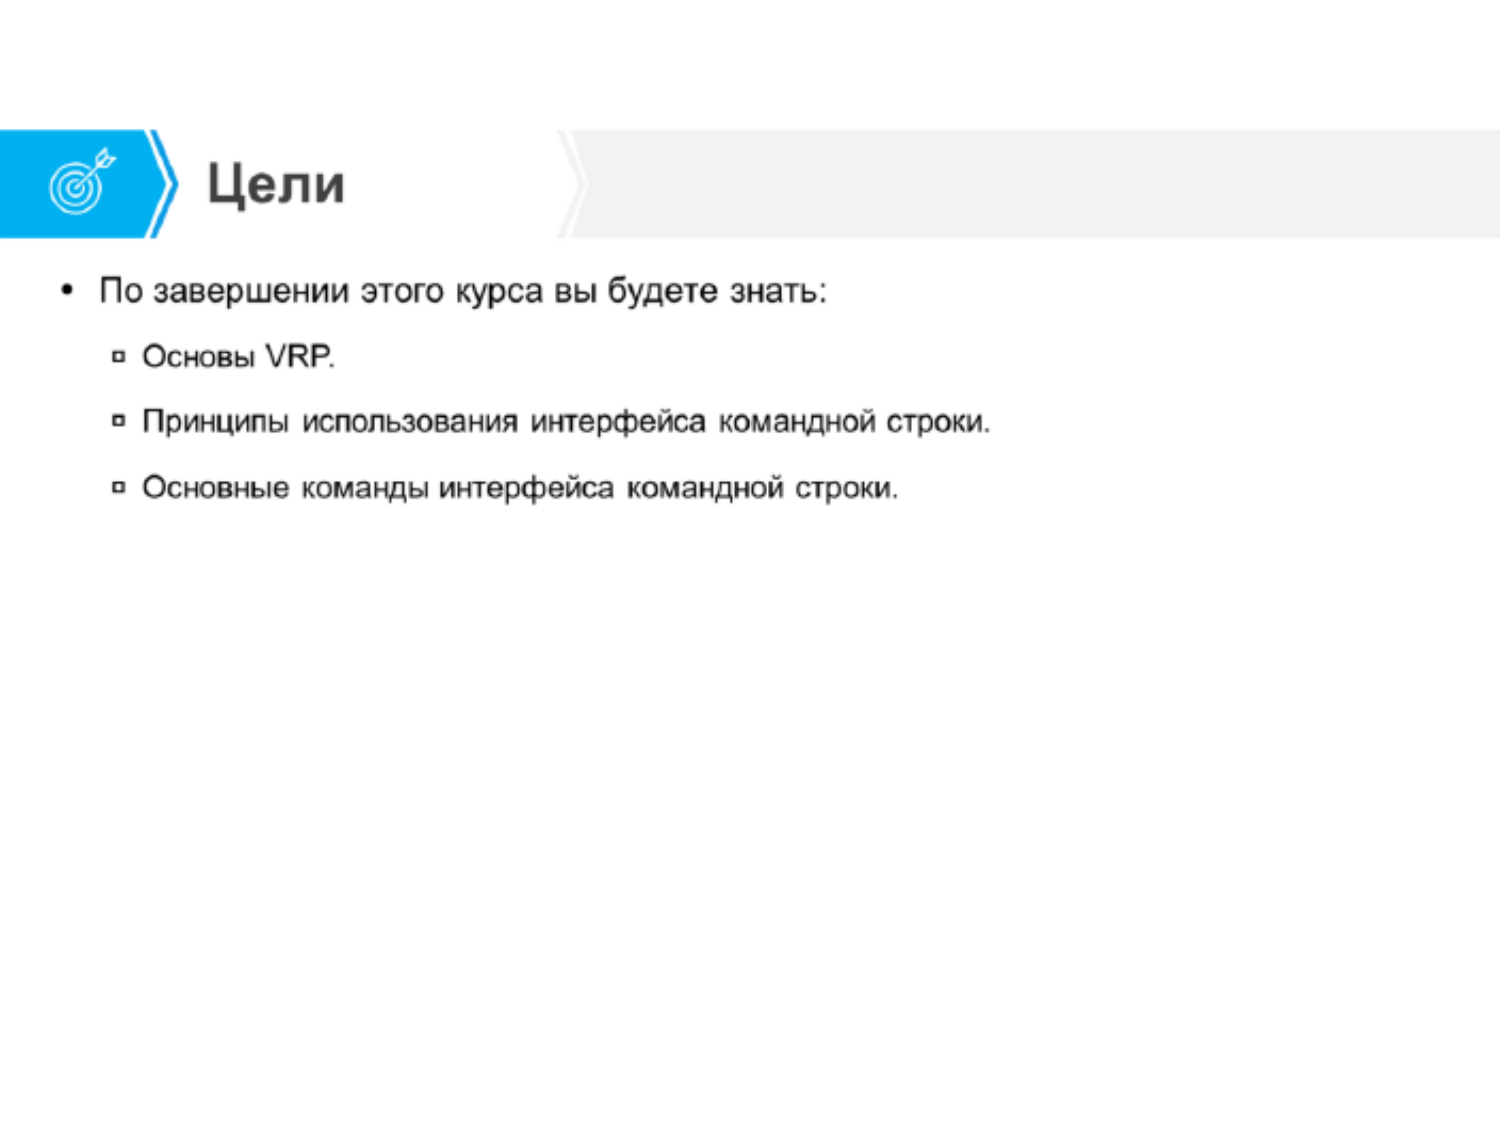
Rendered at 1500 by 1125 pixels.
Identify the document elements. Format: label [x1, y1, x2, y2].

list [0, 113, 1500, 862]
